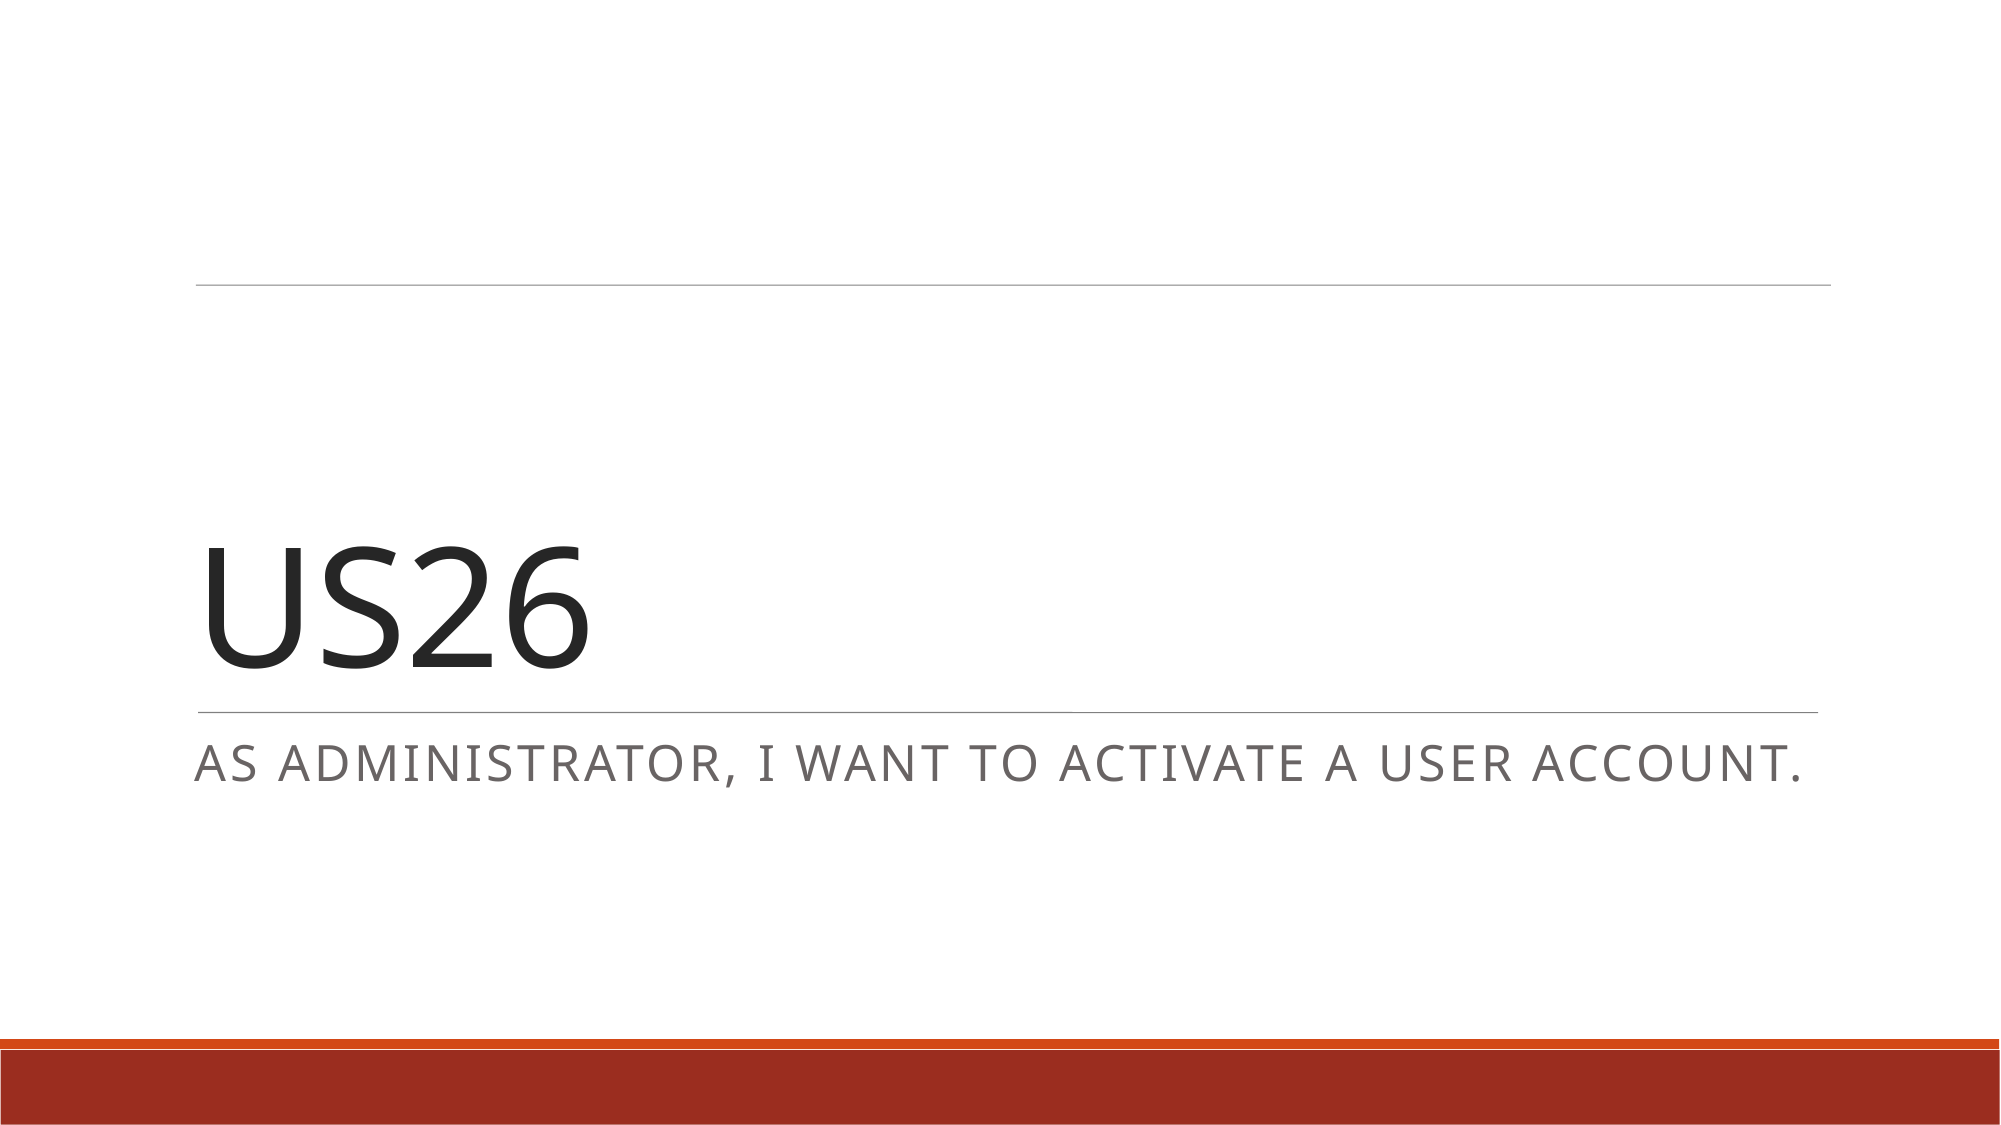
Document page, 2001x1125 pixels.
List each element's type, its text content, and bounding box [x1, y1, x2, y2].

text_box US26 [180, 124, 1830, 710]
text_box As Administrator, I want to activate a user account. [180, 730, 1830, 918]
